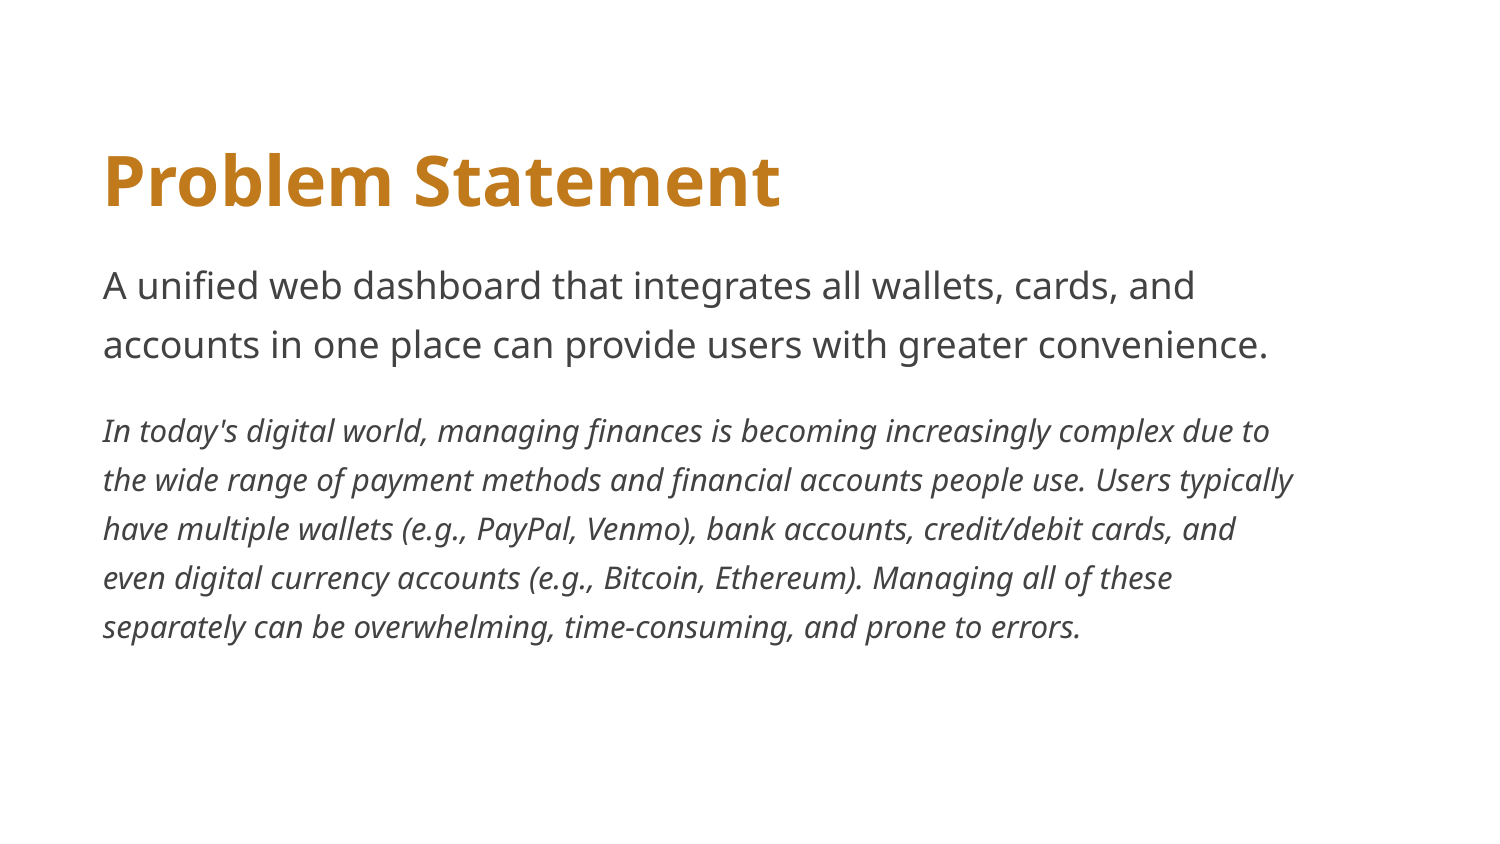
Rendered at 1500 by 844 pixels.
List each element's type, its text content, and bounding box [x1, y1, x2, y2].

title A unified web dashboard that integrates all wallets, cards, and accounts in one place can provide users with greater convenience. In today's digital world, managing finances is becoming increasingly complex due to the wide range of payment methods and financial accounts people use. Users typically have multiple wallets (e.g., PayPal, Venmo), bank accounts, credit/debit cards, and even digital currency accounts (e.g., Bitcoin, Ethereum). Managing all of these separately can be overwhelming, time-consuming, and prone to errors. [87, 236, 1318, 740]
title Problem Statement [87, 116, 941, 236]
